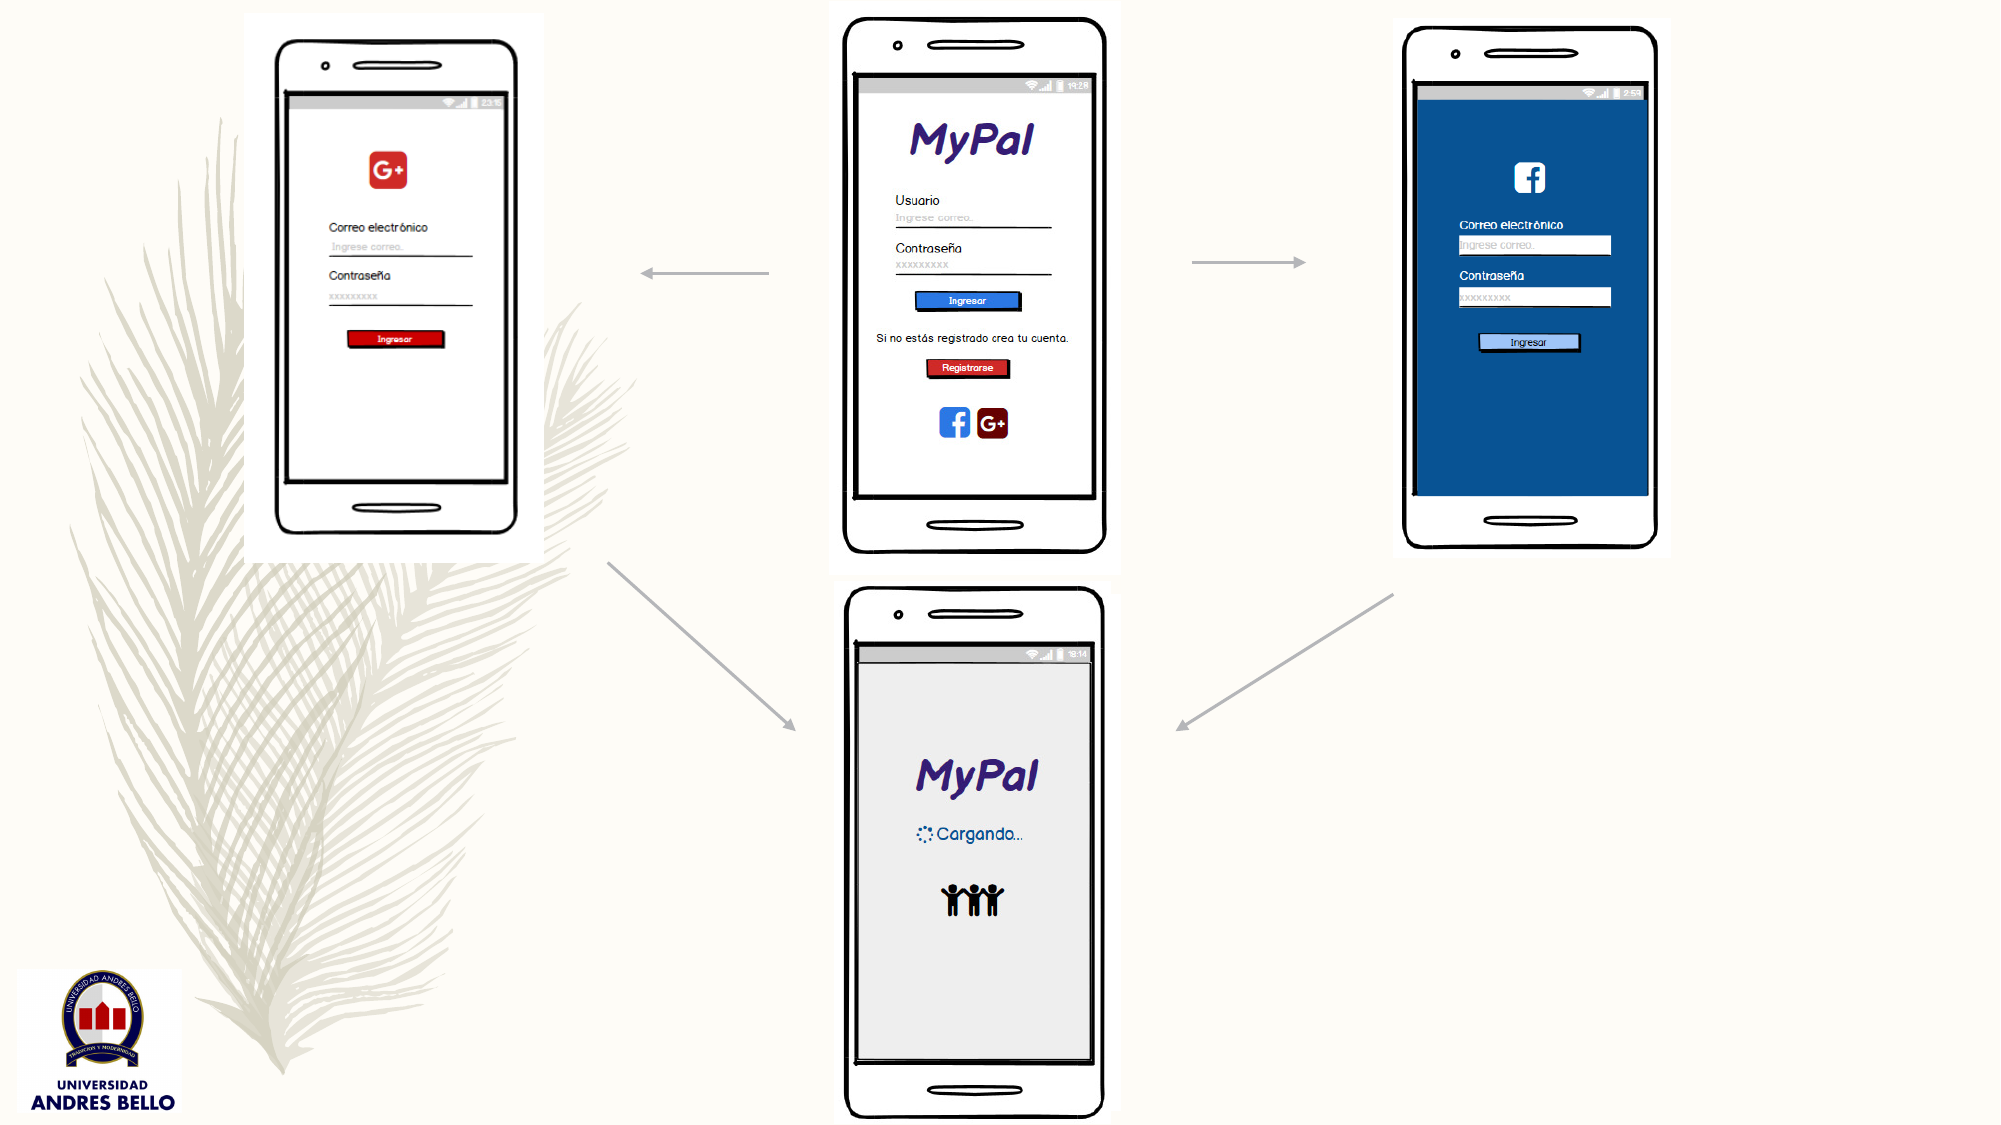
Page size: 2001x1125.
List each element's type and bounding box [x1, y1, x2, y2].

picture [17, 969, 182, 1114]
picture [833, 581, 1121, 1125]
picture [243, 13, 544, 563]
picture [829, 0, 1121, 576]
picture [1393, 18, 1672, 558]
text_box [1175, 594, 1394, 732]
text_box [607, 562, 797, 732]
